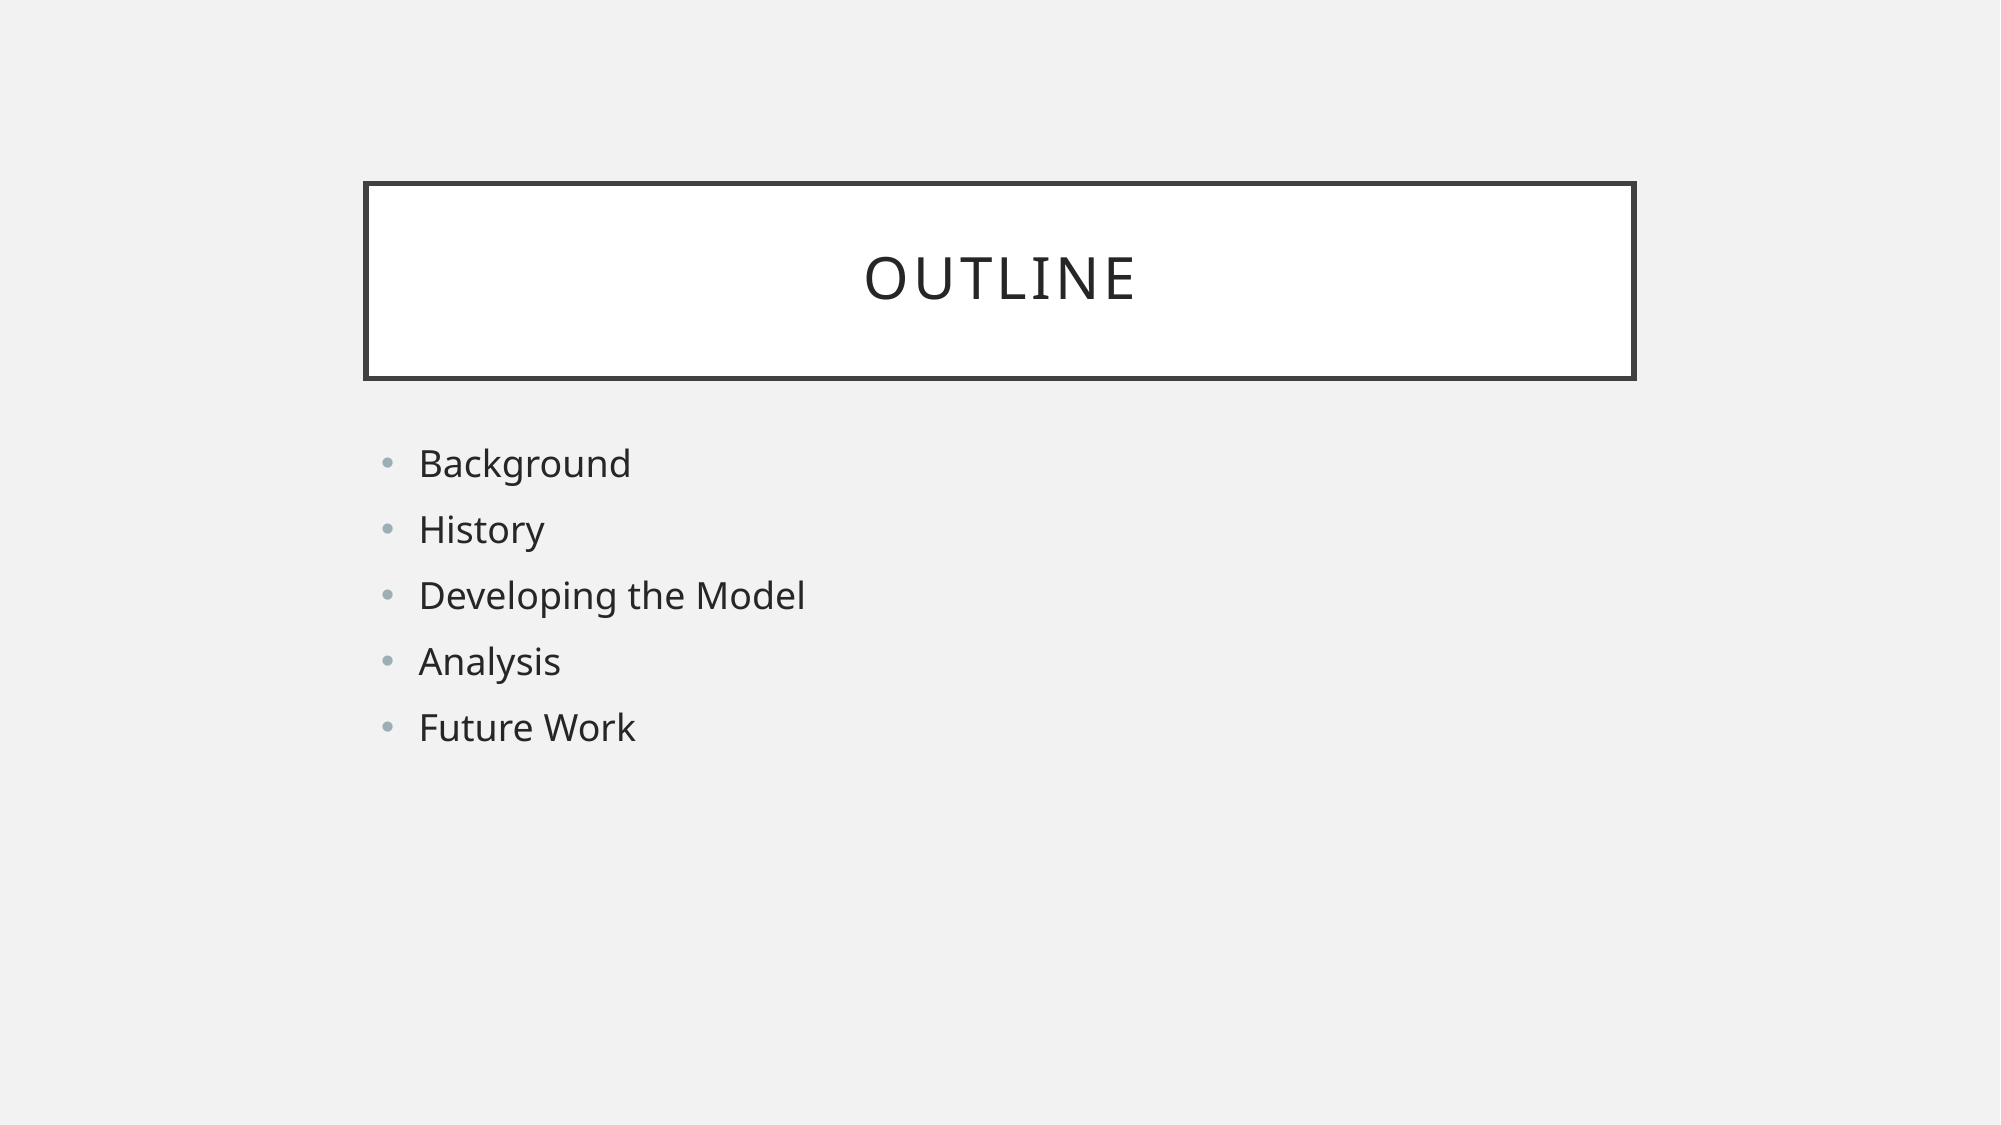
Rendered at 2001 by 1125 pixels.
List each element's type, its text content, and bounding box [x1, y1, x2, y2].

list Background History Developing the Model Analysis Future Work [366, 432, 1634, 942]
title Outline [363, 181, 1637, 381]
